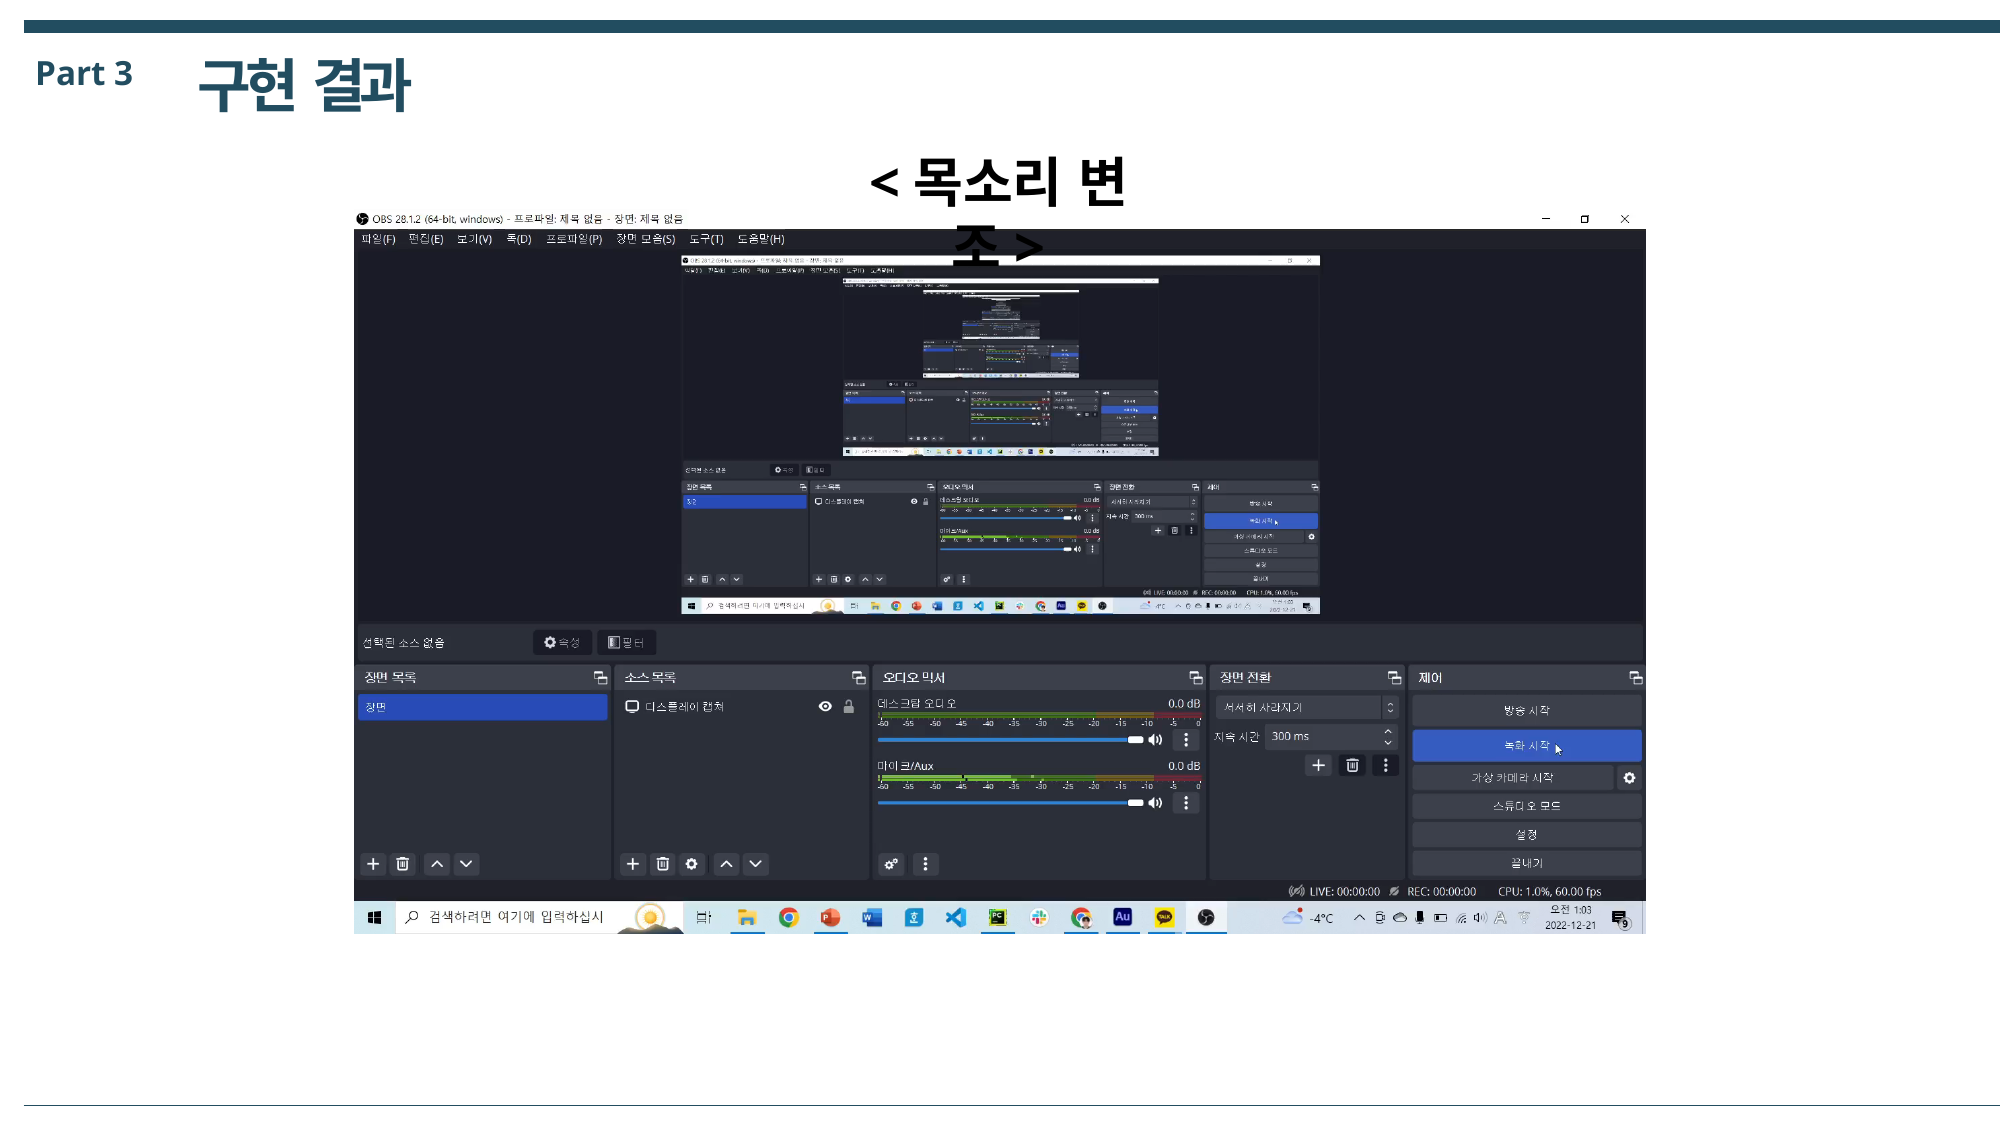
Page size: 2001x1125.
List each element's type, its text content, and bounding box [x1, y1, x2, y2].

text_box Part 3 [20, 44, 149, 100]
text_box 구현 결과 [182, 41, 428, 127]
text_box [353, 140, 1647, 935]
